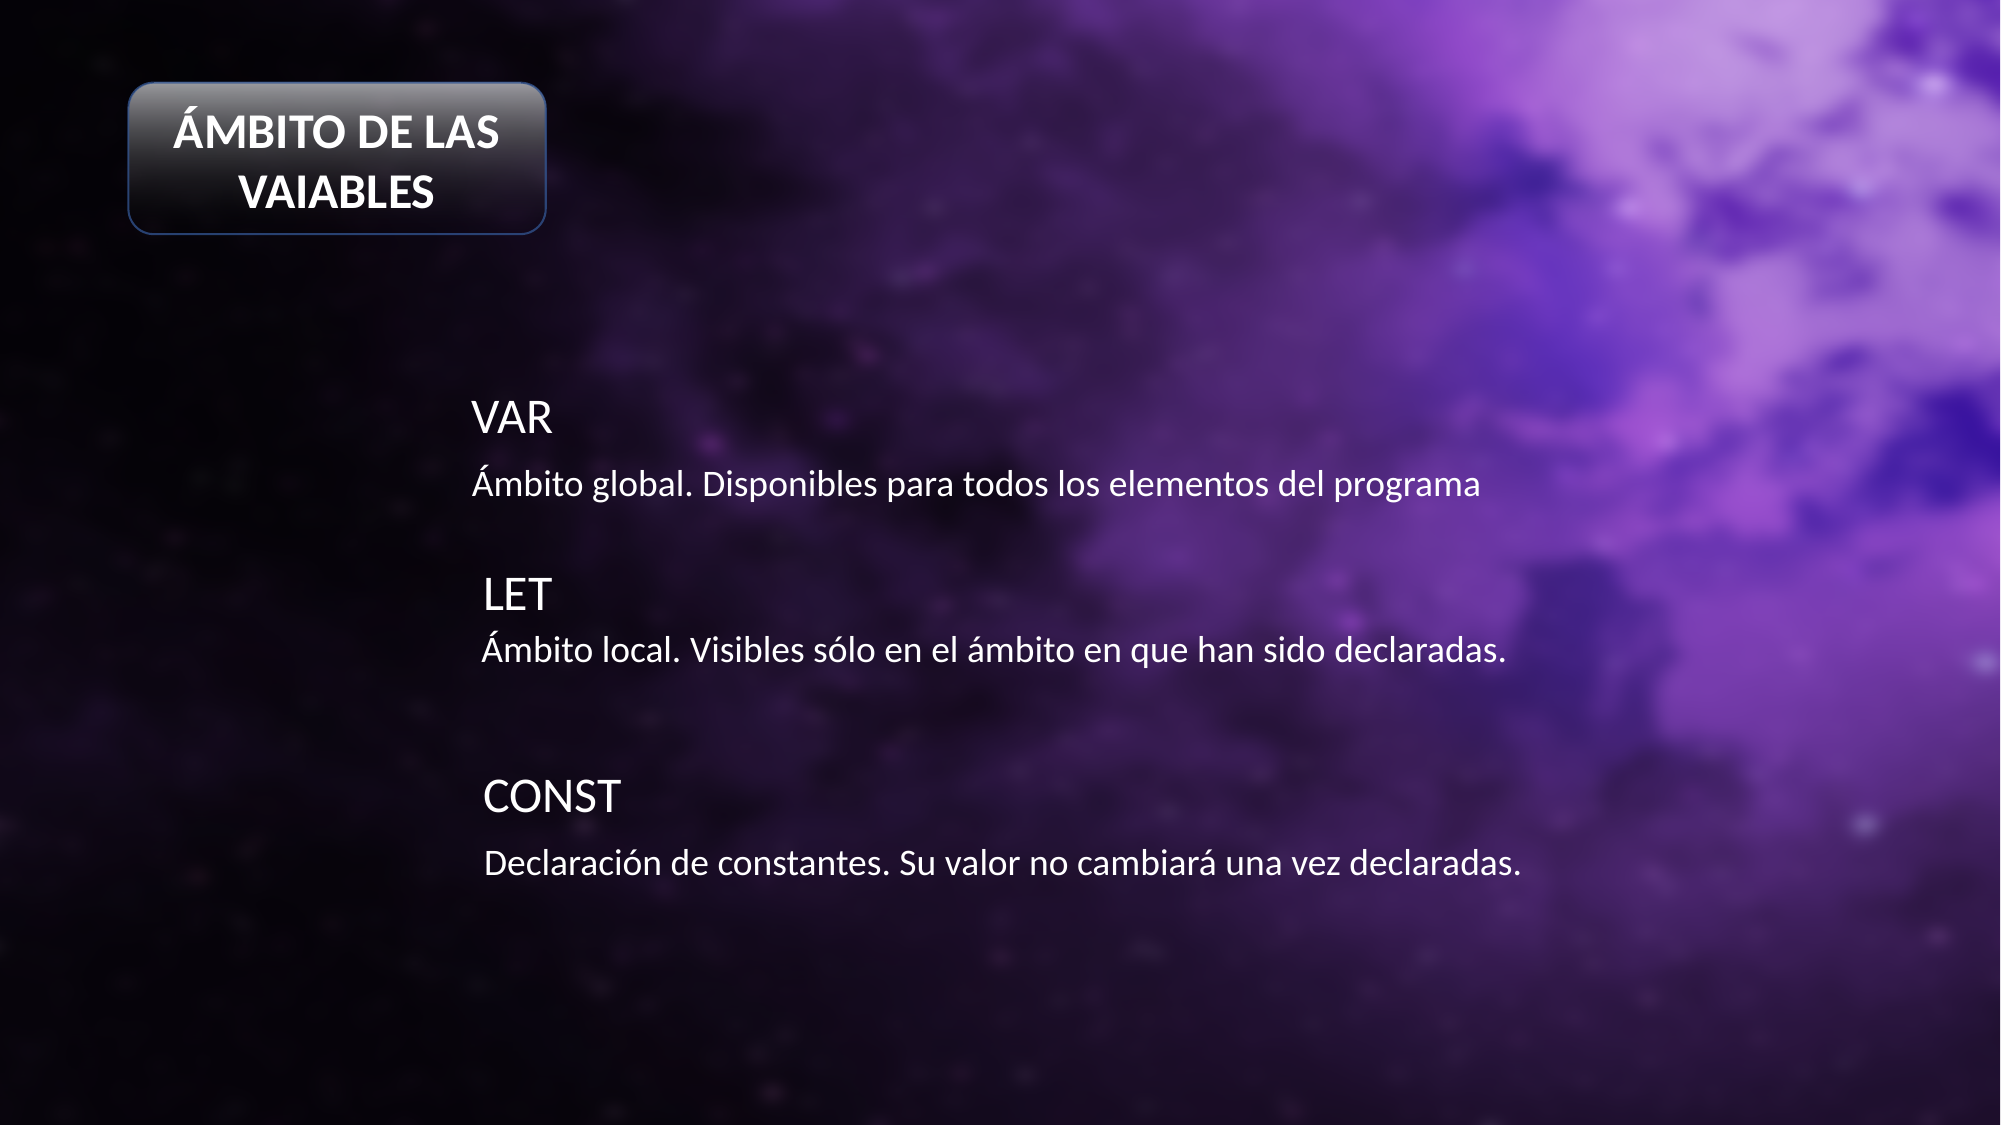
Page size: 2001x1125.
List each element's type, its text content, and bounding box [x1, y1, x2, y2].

text_box VAR [457, 376, 603, 451]
picture [0, 0, 2001, 1125]
text_box ÁMBITO DE LAS VAIABLES [127, 81, 547, 236]
text_box LET [457, 553, 603, 629]
text_box CONST [457, 755, 641, 830]
text_box Declaración de constantes. Su valor no cambiará una vez declaradas. [469, 830, 1575, 891]
text_box Ámbito global. Disponibles para todos los elementos del programa [457, 451, 1543, 512]
text_box Ámbito local. Visibles sólo en el ámbito en que han sido declaradas. [466, 617, 1553, 678]
